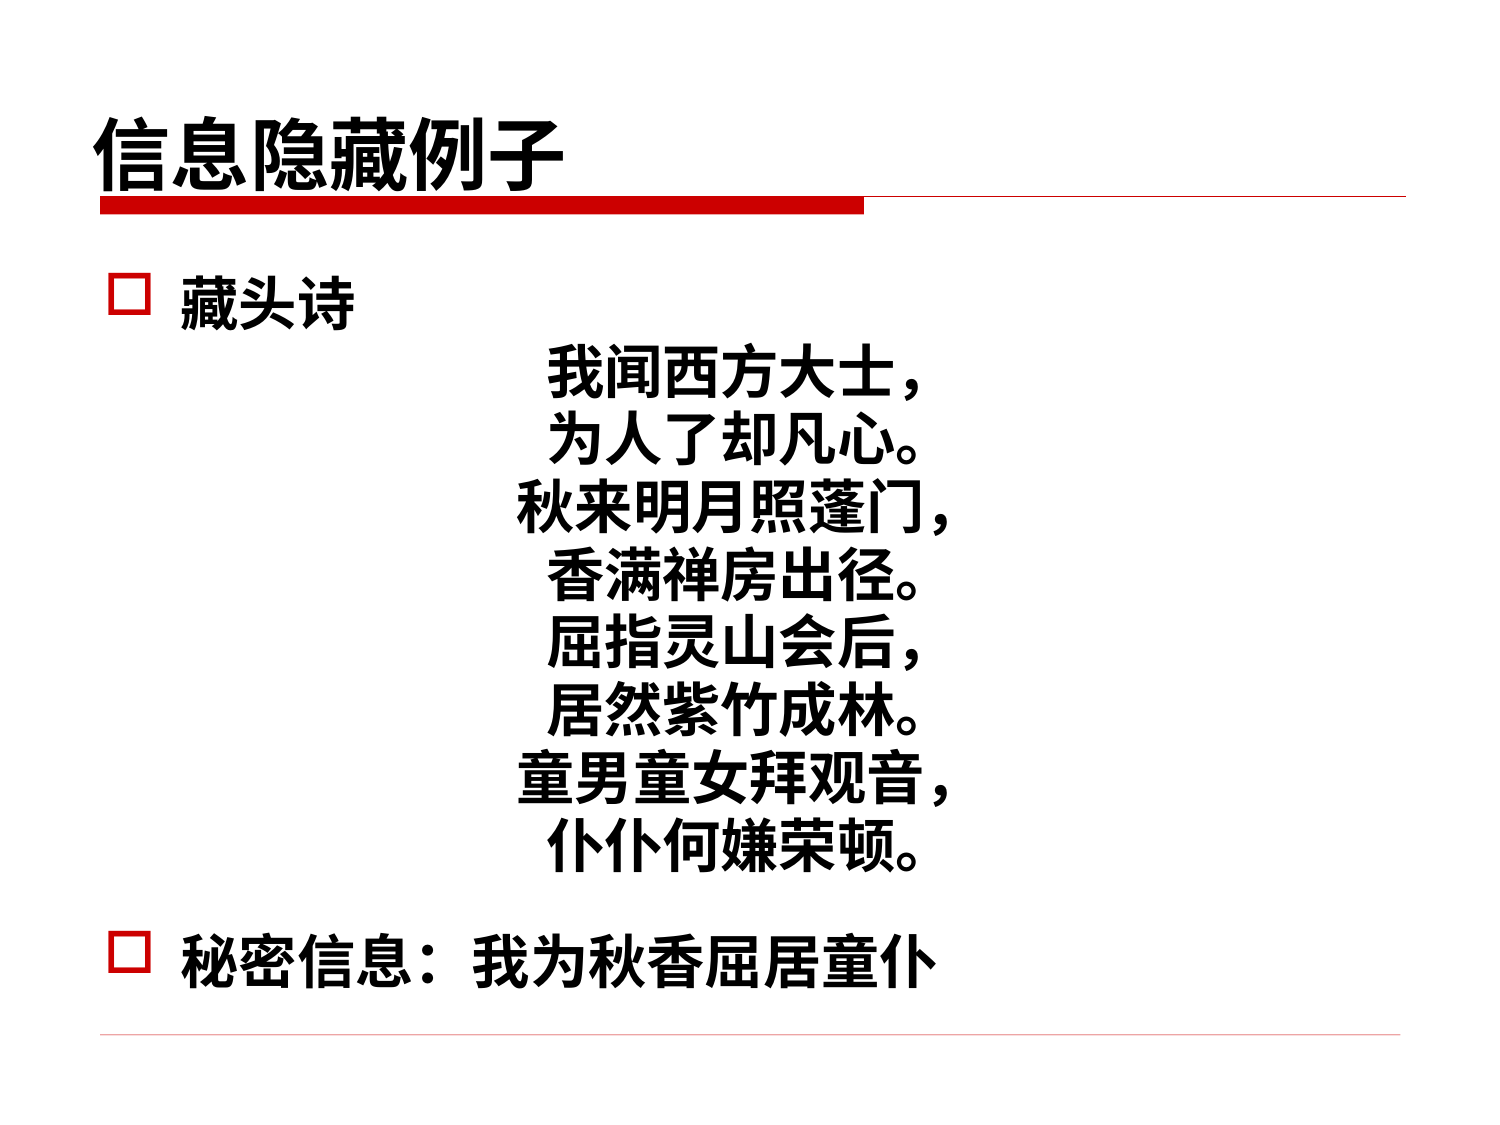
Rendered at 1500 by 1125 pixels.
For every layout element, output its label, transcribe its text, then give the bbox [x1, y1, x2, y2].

text_box 藏头诗 我闻西方大士， 为人了却凡心。 秋来明月照蓬门， 香满禅房出径。 屈指灵山会后， 居然紫竹成林。 童男童女拜观音， 仆仆何嫌荣顿。 秘密信息：我为秋香屈居童仆 [88, 224, 1412, 988]
title 信息隐藏例子 [76, 77, 1427, 209]
